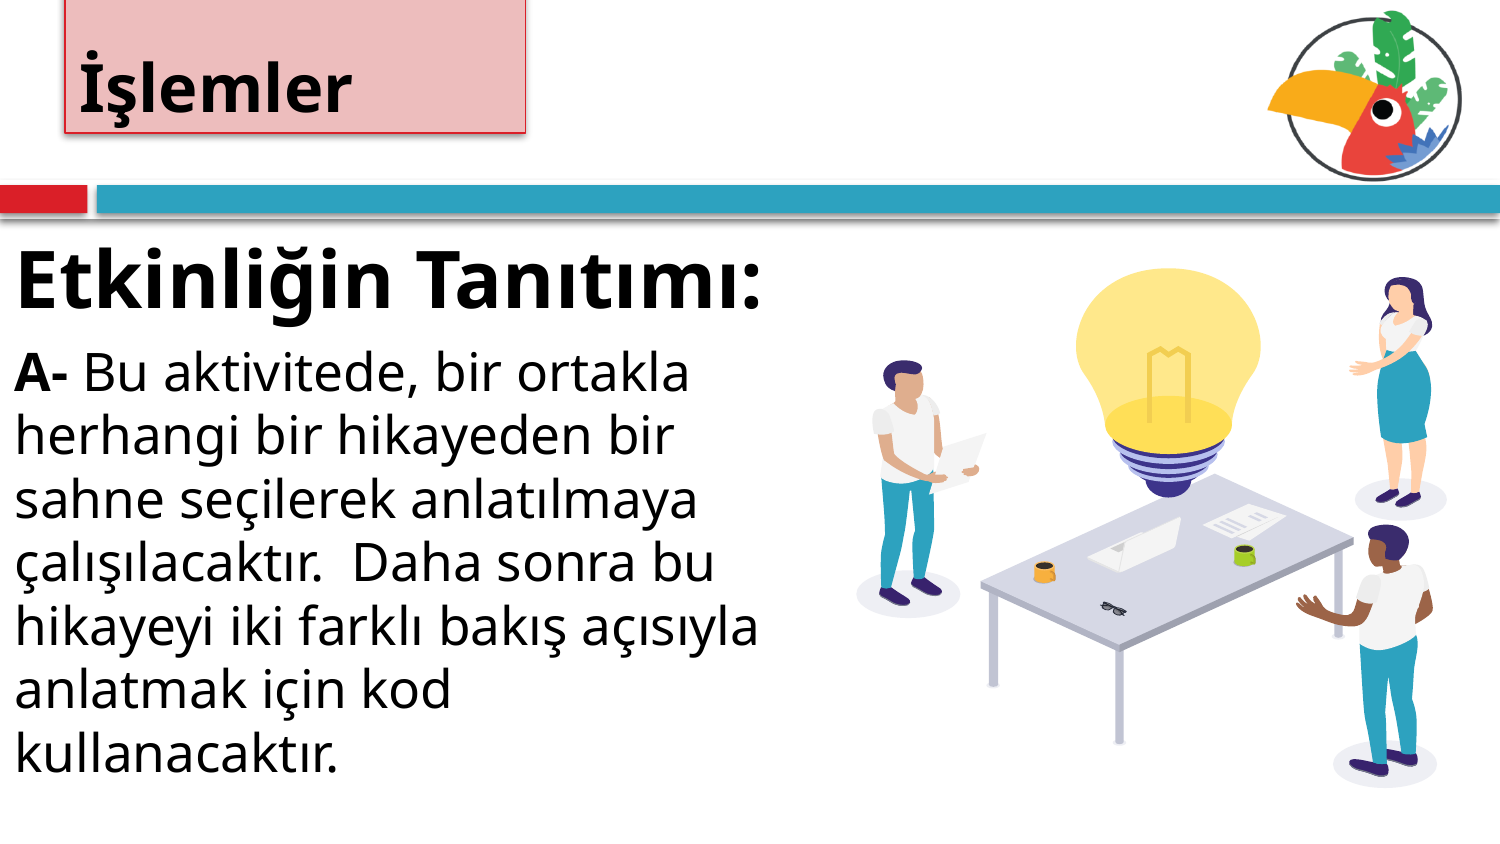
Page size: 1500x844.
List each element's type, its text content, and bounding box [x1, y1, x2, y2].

title İşlemler [64, 0, 526, 134]
list Etkinliğin Tanıtımı: A- Bu aktivitede, bir ortakla herhangi bir hikayeden bir sahne seçilerek anlatılmaya çalışılacaktır. Daha sonra bu hikayeyi iki farklı bakış açısıyla anlatmak için kod kullanacaktır. [0, 221, 786, 844]
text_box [855, 267, 1448, 789]
picture [1257, 0, 1484, 197]
